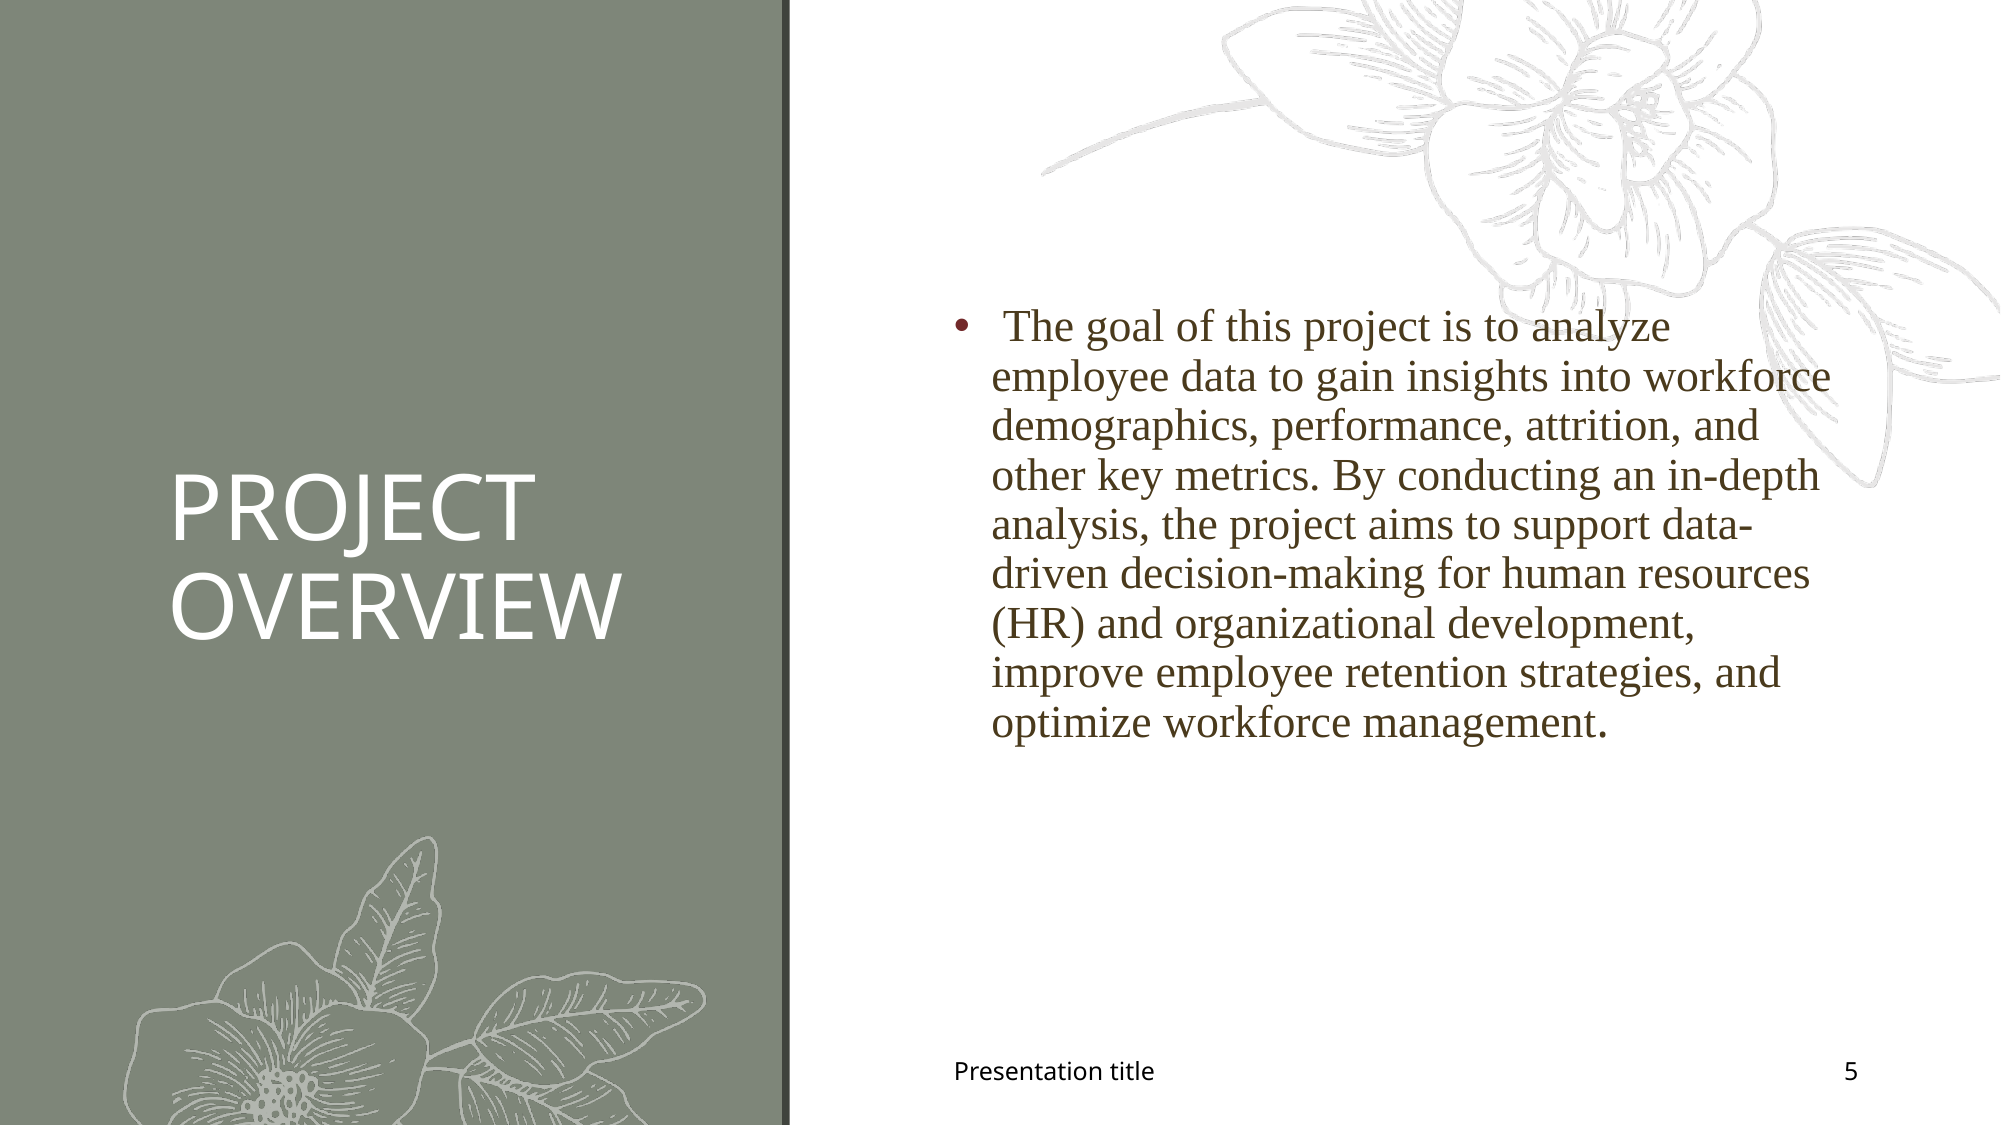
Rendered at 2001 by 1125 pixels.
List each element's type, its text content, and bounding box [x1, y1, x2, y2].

slide_number 5 [1744, 1042, 1874, 1103]
footer Presentation title [938, 1042, 1614, 1103]
title PROJECT OVERVIEW [153, 231, 710, 890]
picture [98, 811, 731, 1125]
list The goal of this project is to analyze employee data to gain insights into workforce demographics, performance, attrition, and other key metrics. By conducting an in-depth analysis, the project aims to support data-driven decision-making for human resources (HR) and organizational development, improve employee retention strategies, and optimize workforce management. [938, 294, 1874, 912]
picture [1001, 0, 2001, 528]
